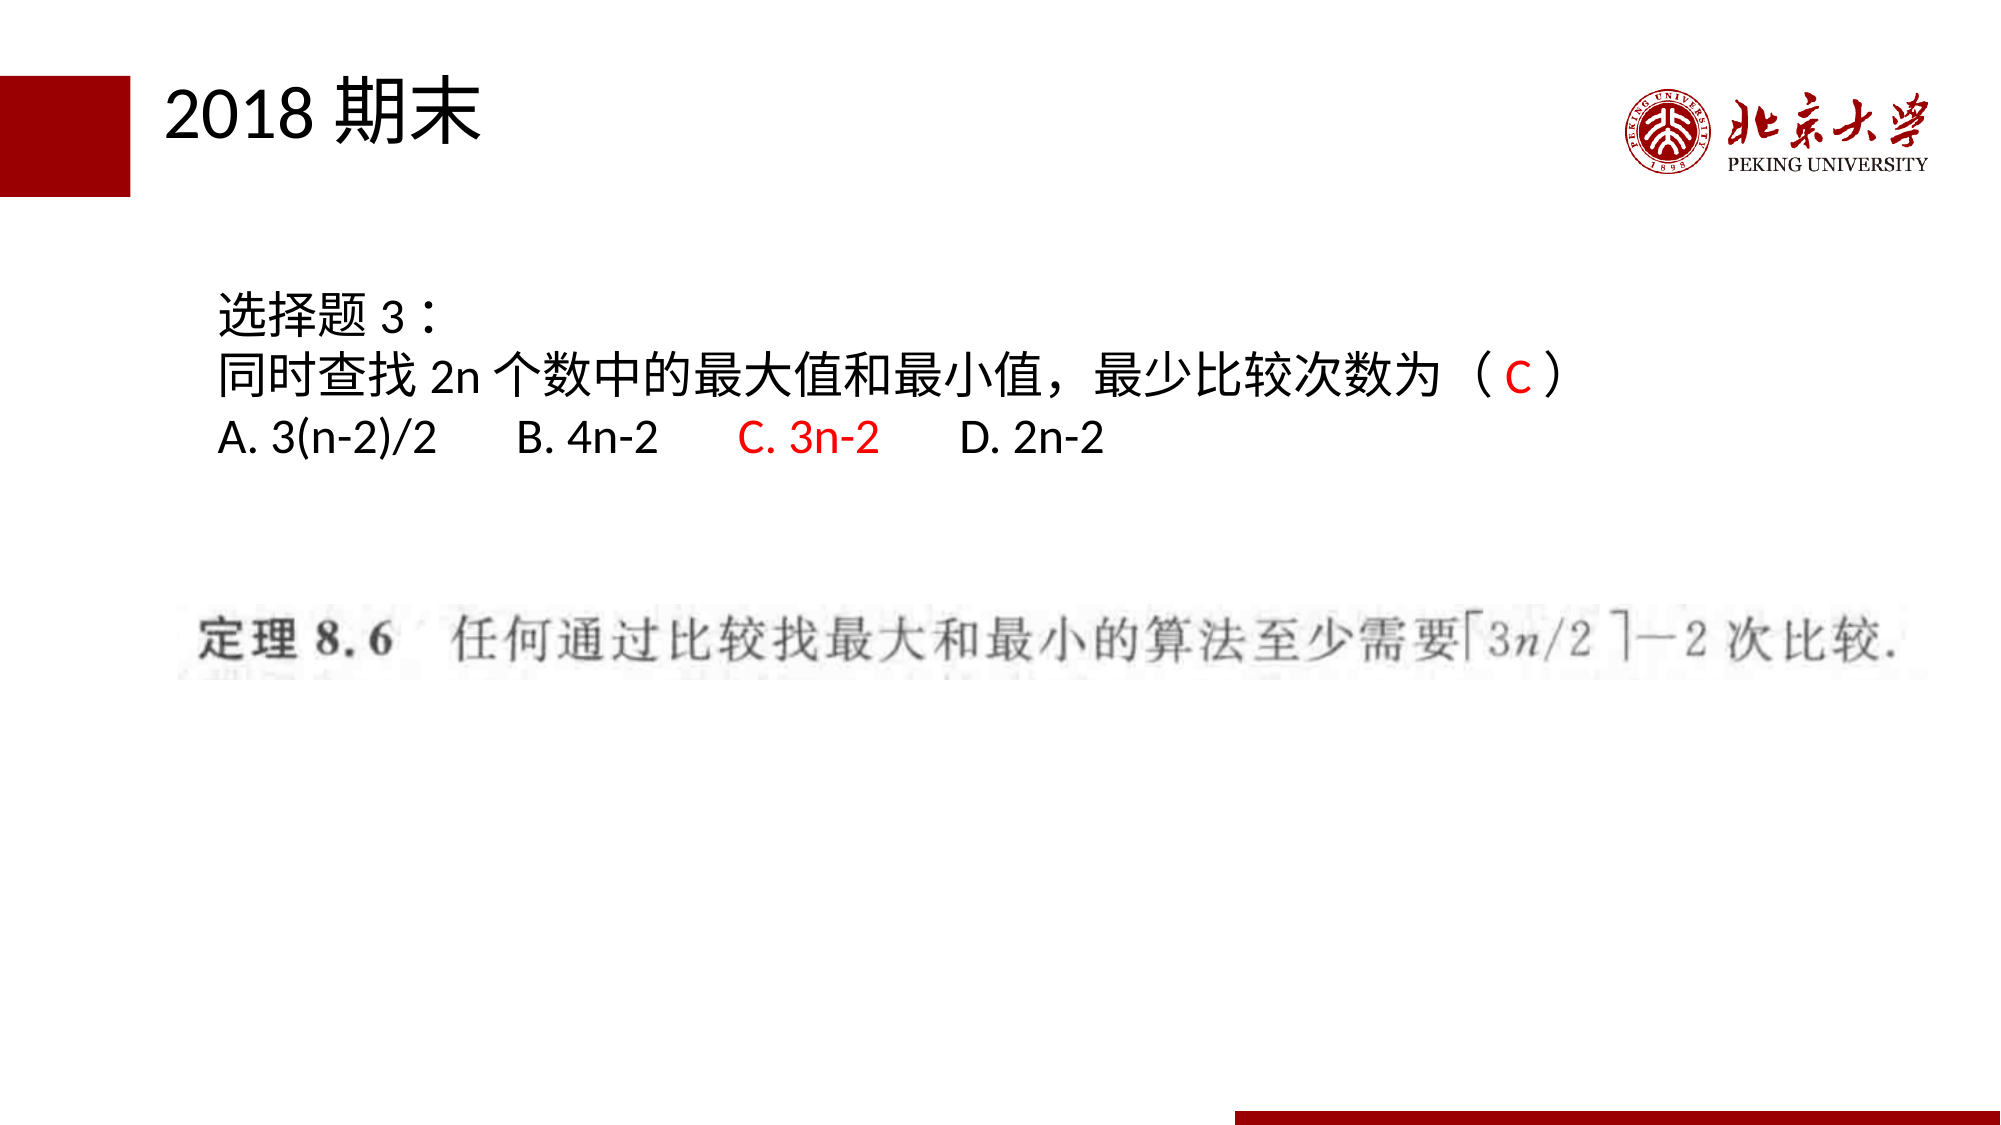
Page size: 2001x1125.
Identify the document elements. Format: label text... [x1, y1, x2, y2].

picture [177, 604, 1928, 680]
text_box 2018期末 [148, 55, 499, 161]
picture [1625, 89, 1928, 174]
text_box [0, 75, 131, 197]
text_box [1235, 1111, 2000, 1125]
text_box 选择题3： 同时查找2n个数中的最大值和最小值，最少比较次数为（C） A. 3(n-2)/2 B. 4n-2 C. 3n-2 D. 2n-2 [202, 275, 1629, 471]
